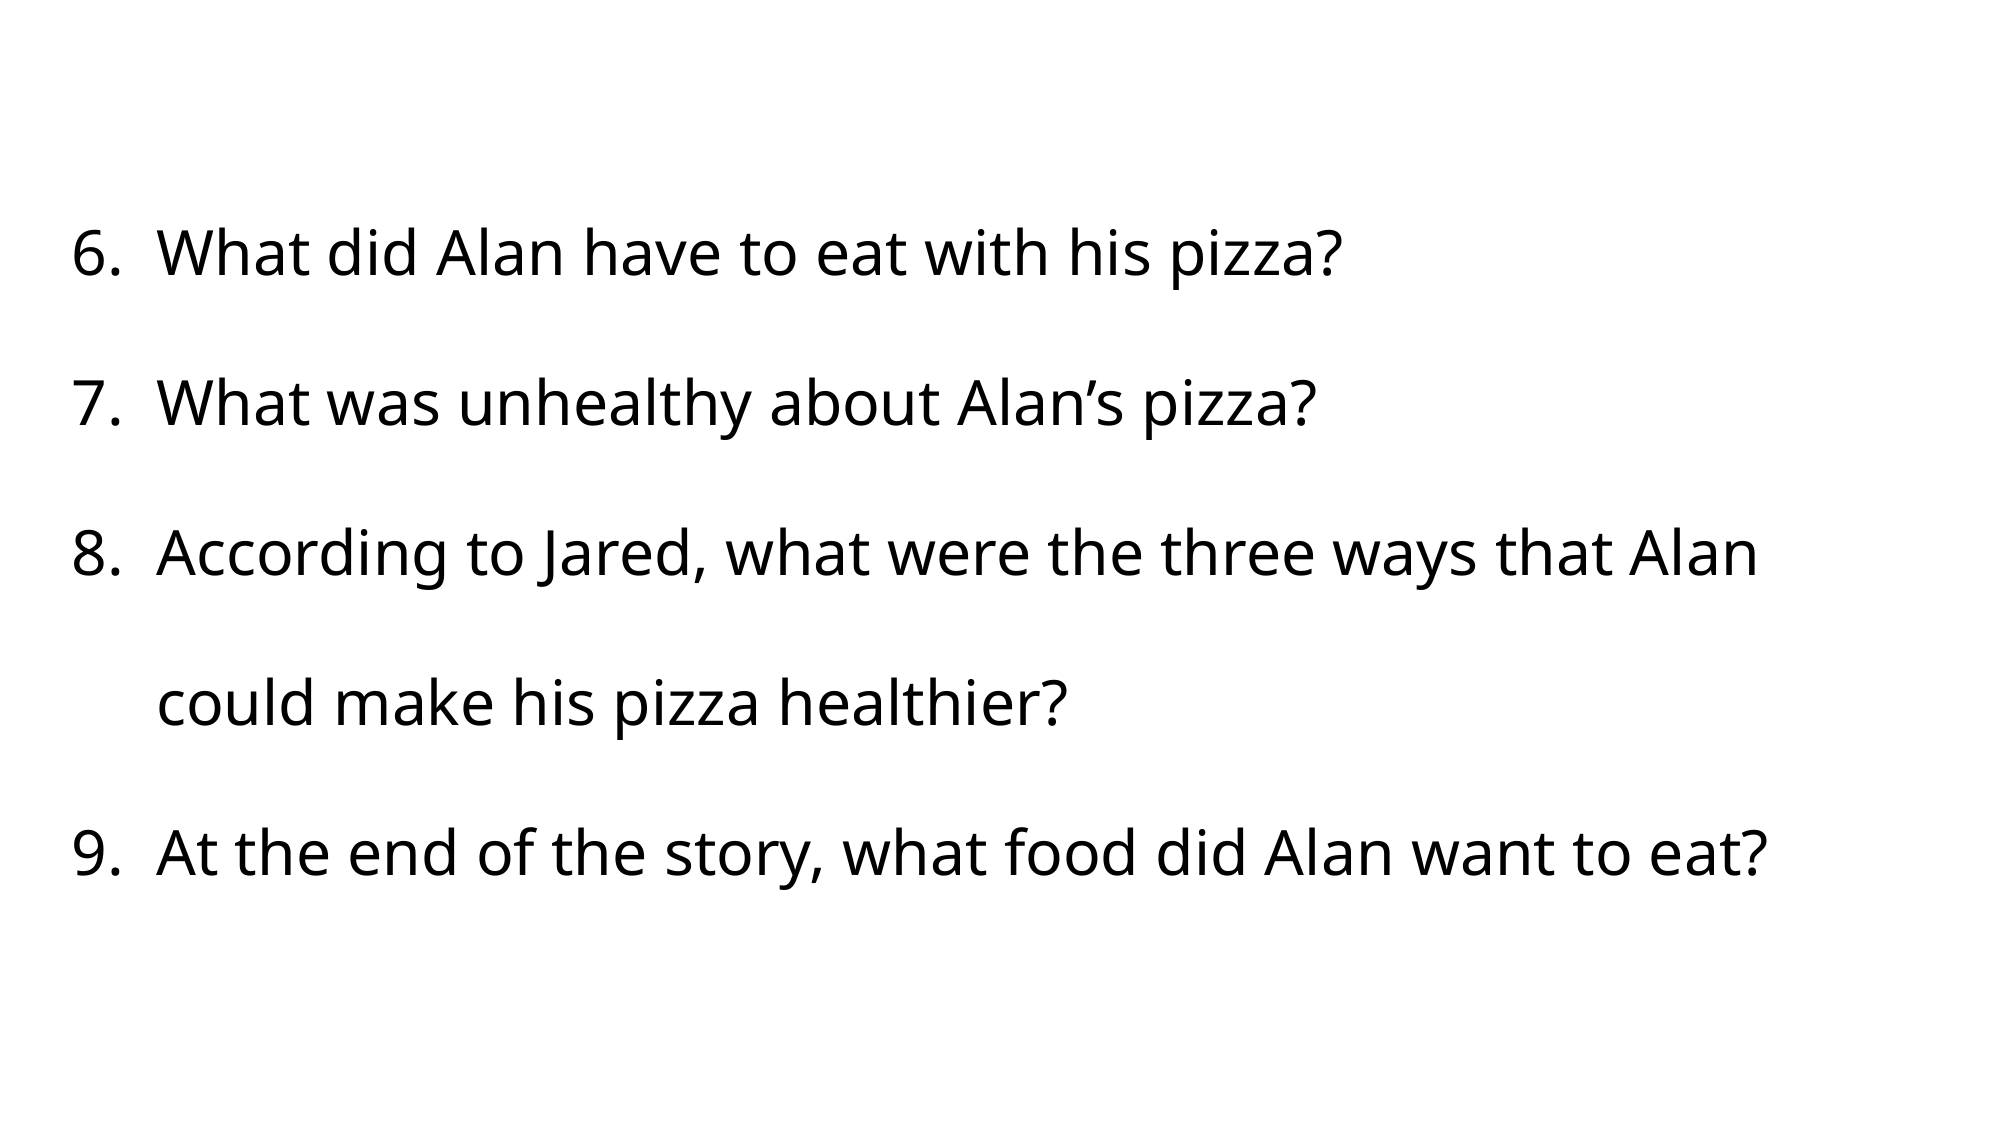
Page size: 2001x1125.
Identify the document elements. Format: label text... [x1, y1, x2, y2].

text_box What did Alan have to eat with his pizza? What was unhealthy about Alan’s pizza? According to Jared, what were the three ways that Alan could make his pizza healthier? At the end of the story, what food did Alan want to eat? [57, 130, 1931, 895]
